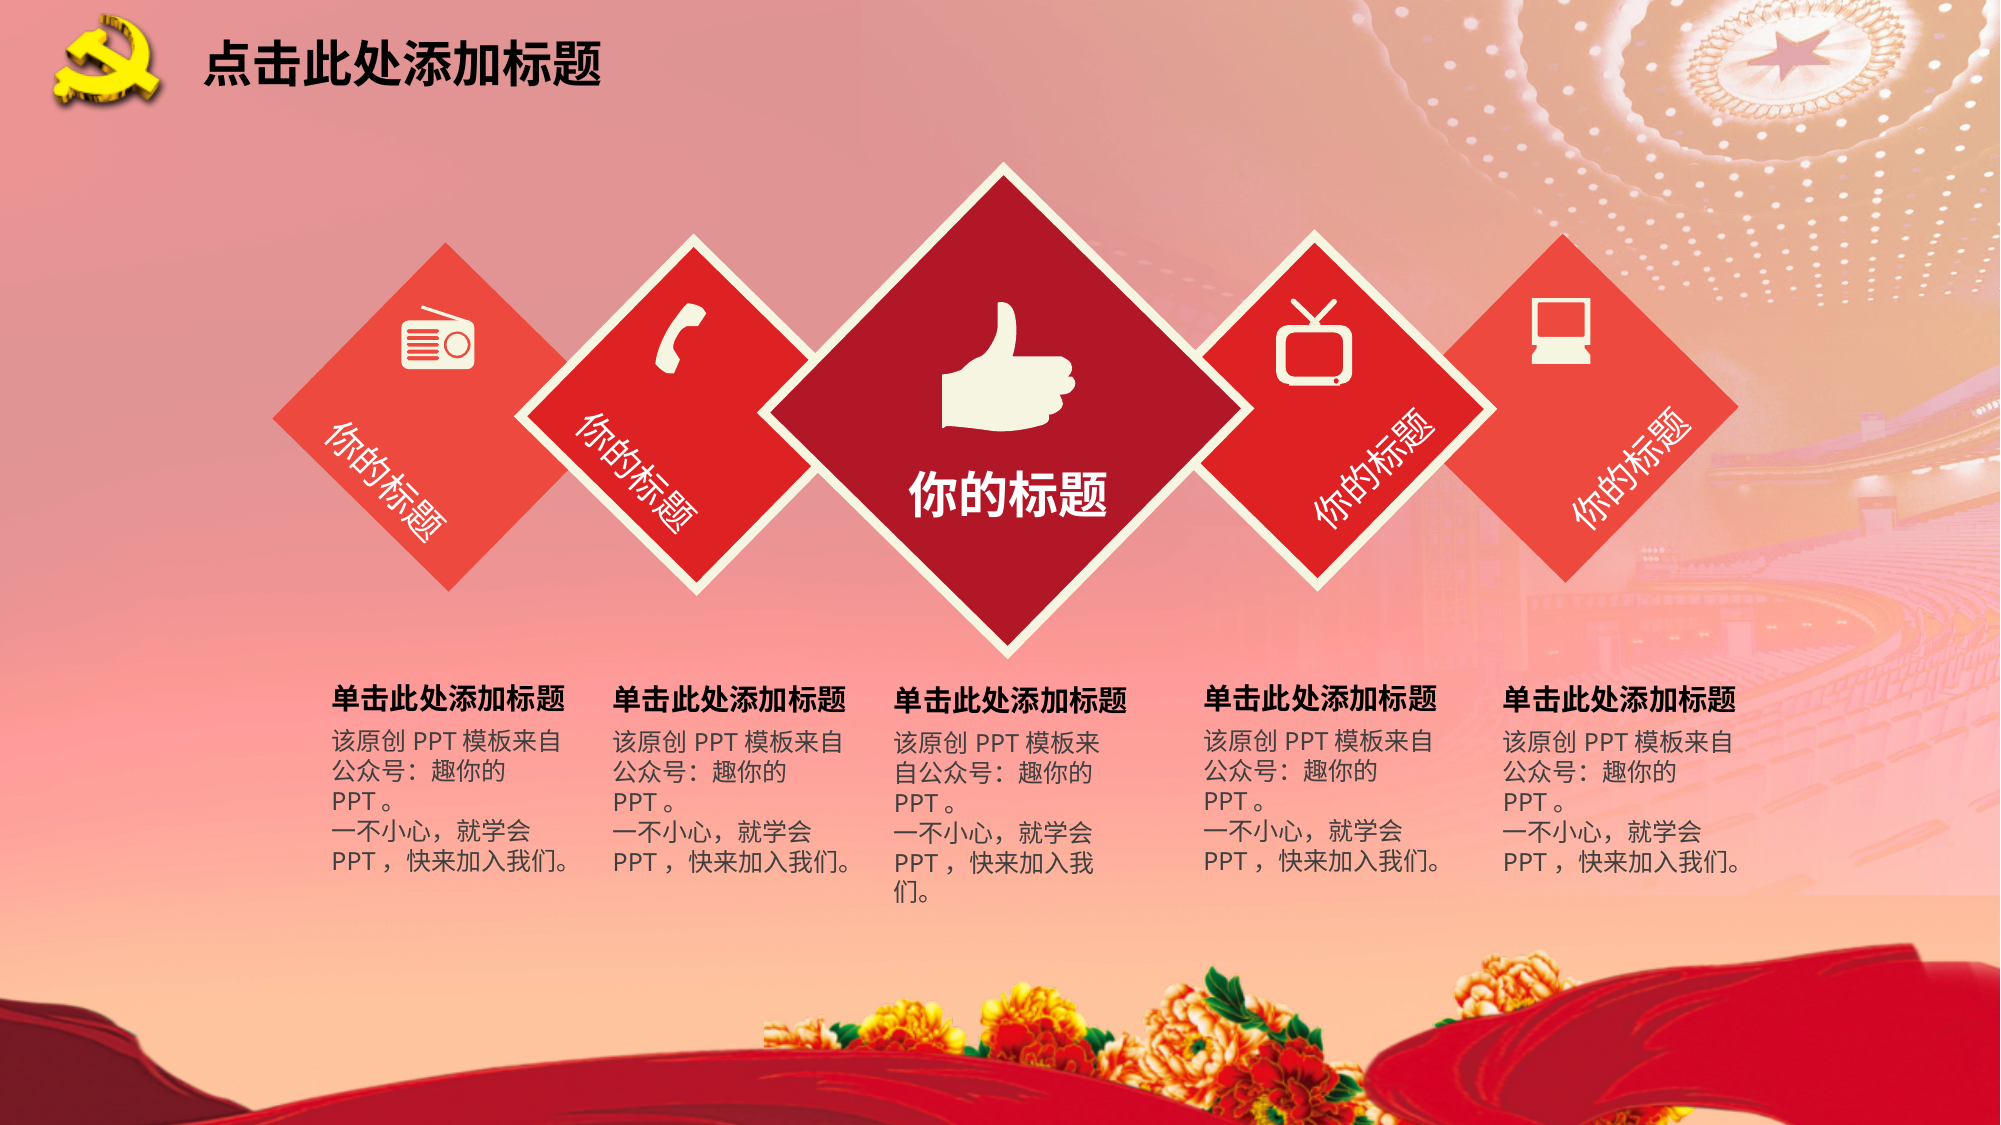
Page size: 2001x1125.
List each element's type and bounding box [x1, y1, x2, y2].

text_box [1440, 284, 1688, 569]
text_box [1192, 286, 1522, 534]
text_box [0, 0, 2000, 924]
text_box [323, 293, 571, 629]
text_box [597, 673, 908, 856]
text_box [1188, 673, 1470, 855]
text_box [879, 674, 1153, 857]
text_box [316, 672, 598, 855]
text_box [571, 291, 819, 621]
text_box [1488, 673, 1762, 856]
text_box [834, 239, 1177, 582]
text_box [0, 924, 2000, 1125]
text_box [16, 0, 662, 128]
